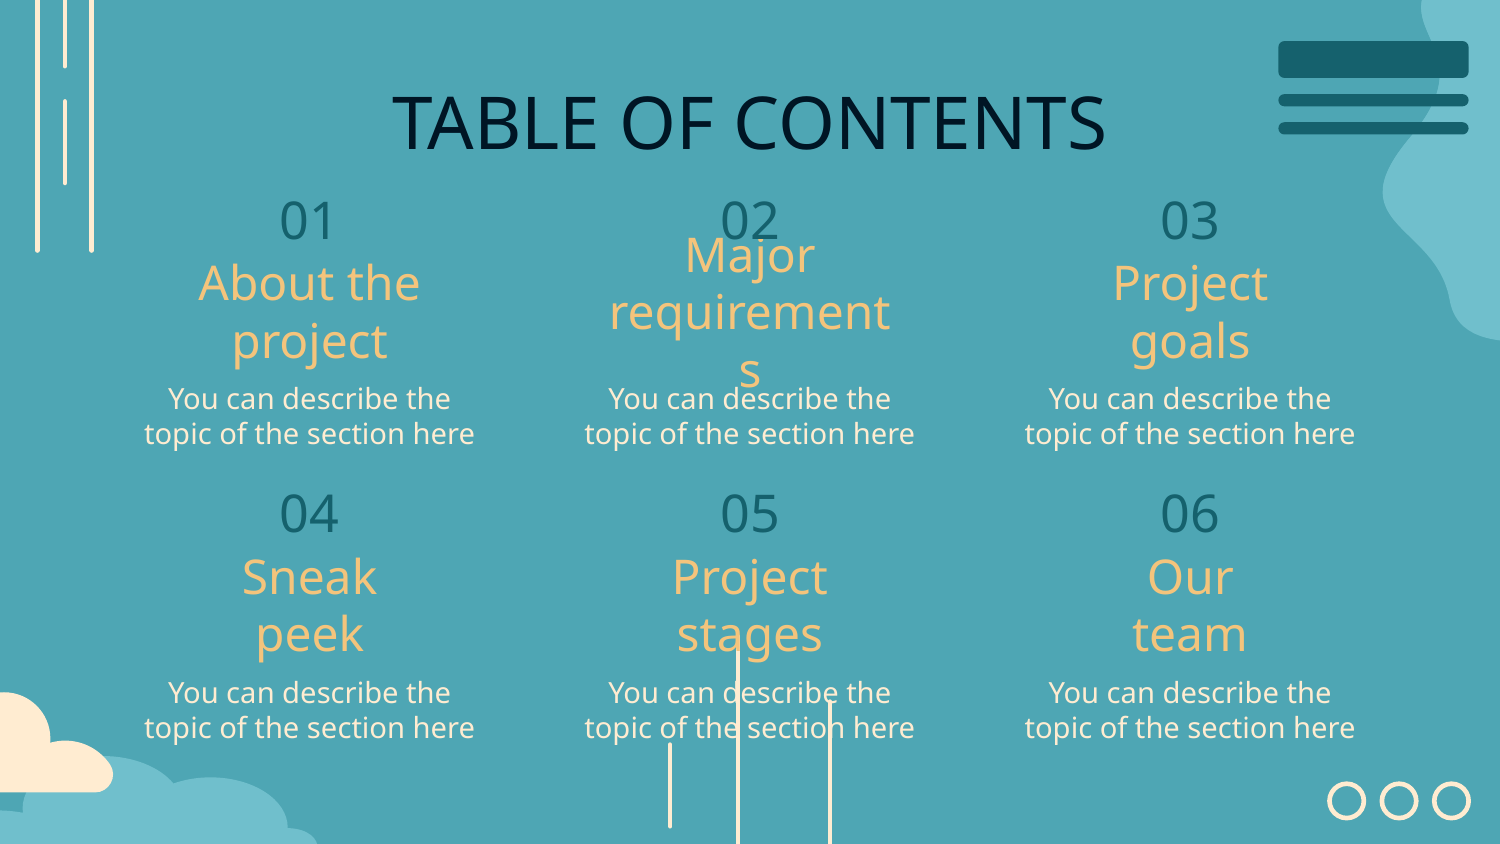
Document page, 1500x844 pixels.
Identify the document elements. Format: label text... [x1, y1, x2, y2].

title TABLE OF CONTENTS [118, 72, 1382, 167]
title 01 [205, 169, 415, 268]
subtitle You can describe the topic of the section here [118, 375, 502, 456]
title Sneak peek [145, 539, 474, 669]
title Project stages [586, 539, 914, 669]
title 06 [1085, 463, 1295, 561]
subtitle You can describe the topic of the section here [998, 375, 1382, 456]
subtitle You can describe the topic of the section here [118, 669, 502, 749]
title About the project [145, 248, 474, 372]
title 03 [1085, 169, 1295, 268]
subtitle You can describe the topic of the section here [998, 669, 1382, 749]
subtitle You can describe the topic of the section here [558, 375, 942, 456]
title Project goals [1026, 248, 1355, 372]
title Our team [1026, 539, 1355, 669]
title 05 [645, 463, 855, 561]
title 04 [205, 463, 415, 561]
subtitle You can describe the topic of the section here [558, 669, 942, 749]
title 02 [645, 169, 855, 268]
title Major requirements [586, 248, 914, 372]
